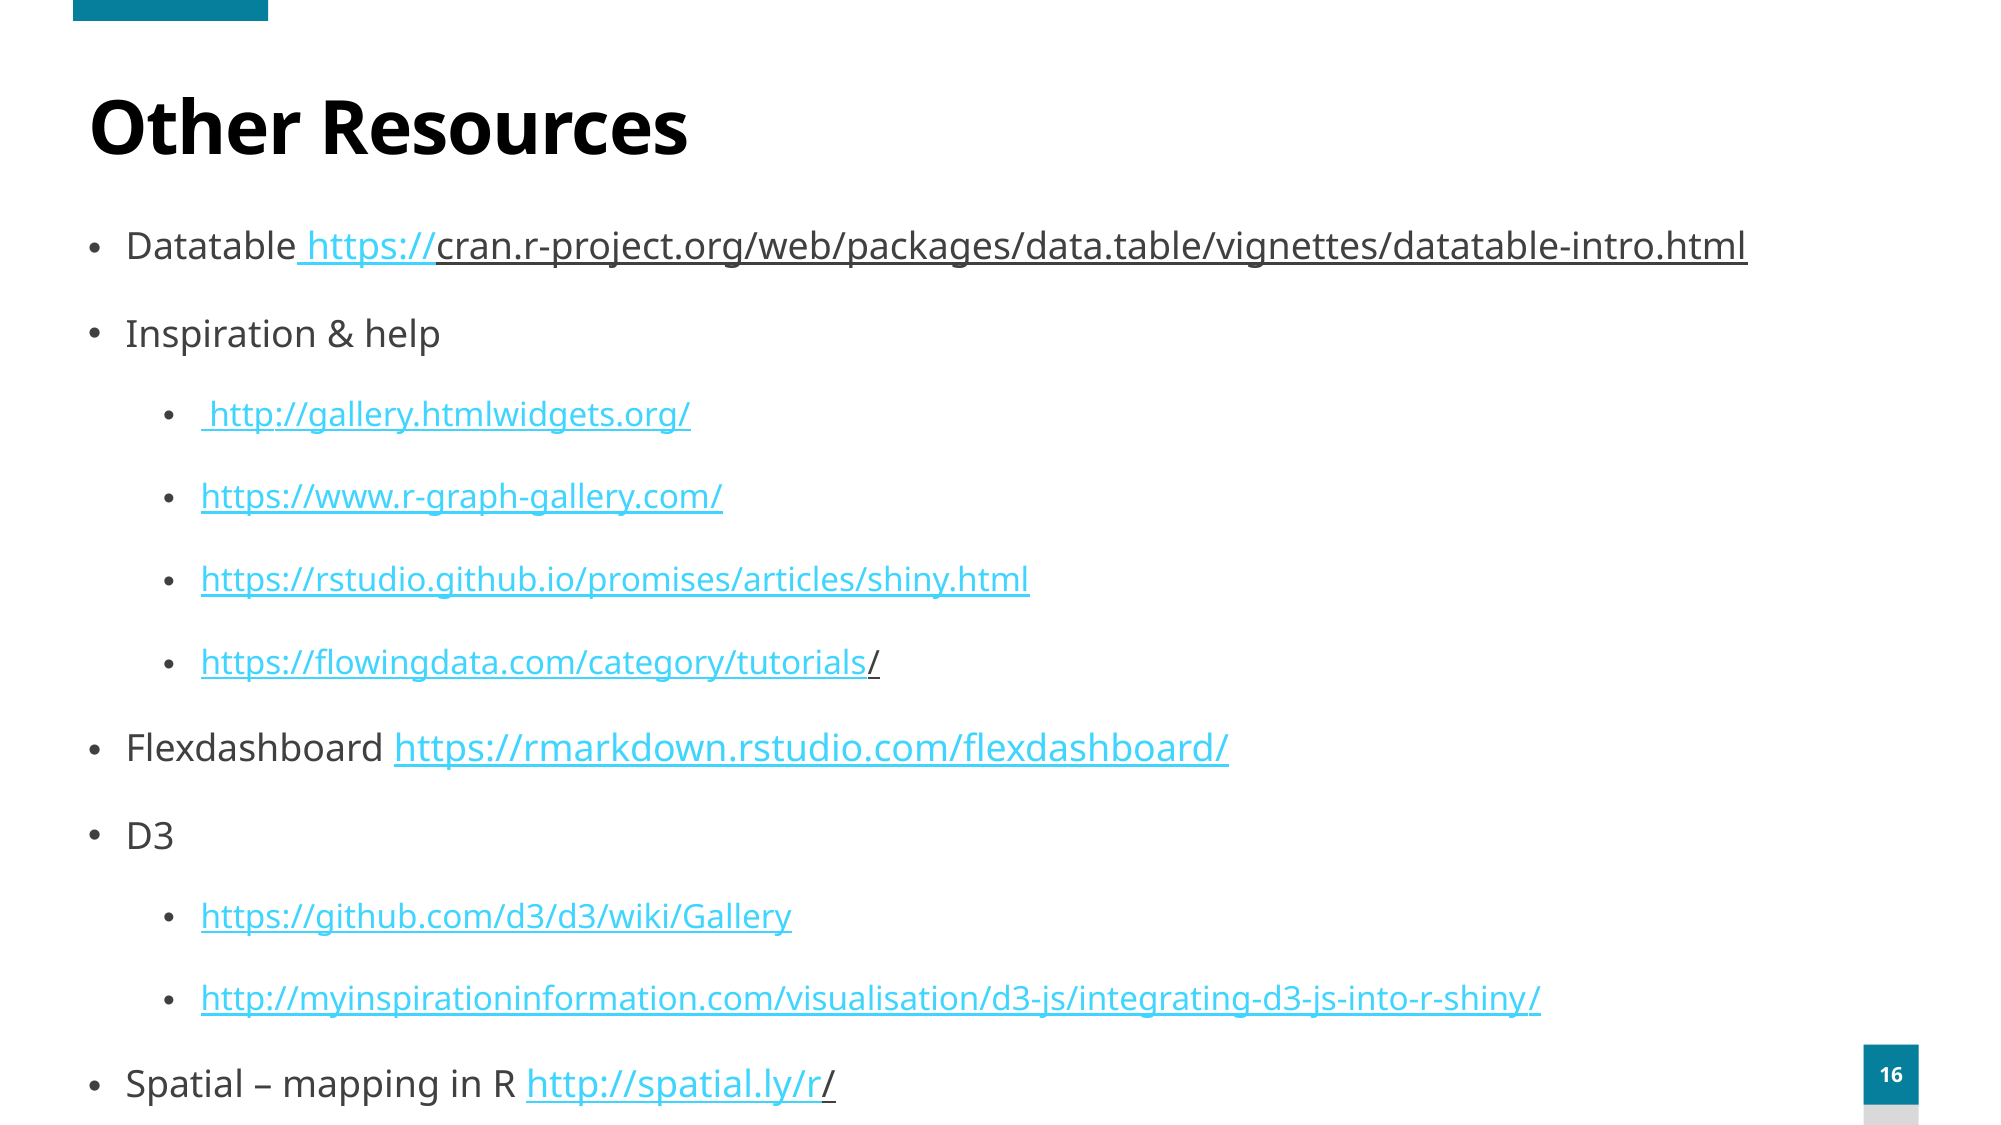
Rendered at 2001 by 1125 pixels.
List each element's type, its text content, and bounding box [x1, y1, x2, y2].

list Datatable https://cran.r-project.org/web/packages/data.table/vignettes/datatable-intro.html Inspiration & help http://gallery.htmlwidgets.org/ https://www.r-graph-gallery.com/ https://rstudio.github.io/promises/articles/shiny.html https://flowingdata.com/category/tutorials/ Flexdashboard https://rmarkdown.rstudio.com/flexdashboard/ D3 https://github.com/d3/d3/wiki/Gallery http://myinspirationinformation.com/visualisation/d3-js/integrating-d3-js-into-r-shiny/ Spatial – mapping in R http://spatial.ly/r/ [73, 214, 1963, 997]
title Other Resources [73, 82, 1907, 179]
